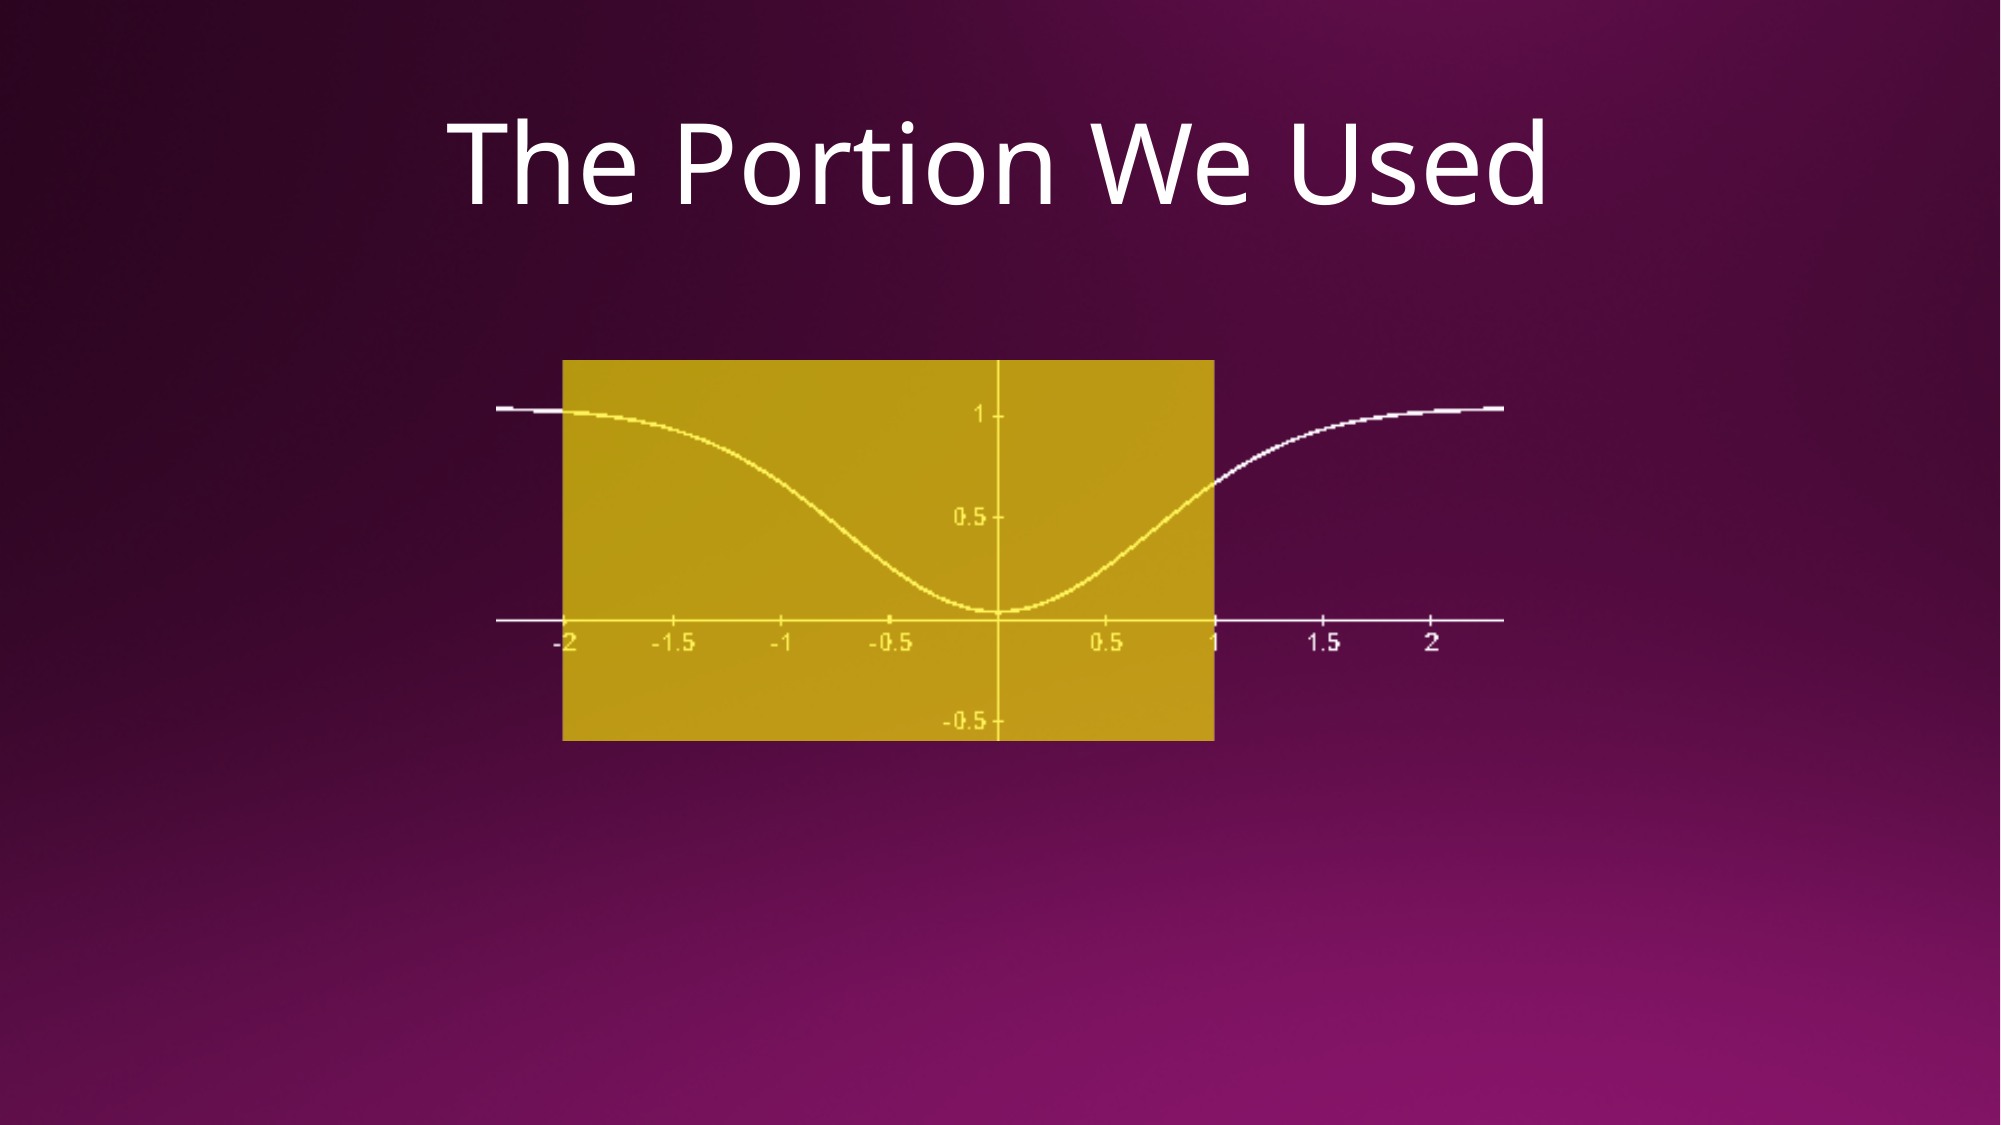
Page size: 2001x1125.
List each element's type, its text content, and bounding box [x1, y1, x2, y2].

title The Portion We Used [137, 59, 1863, 278]
picture [0, 0, 2001, 1125]
